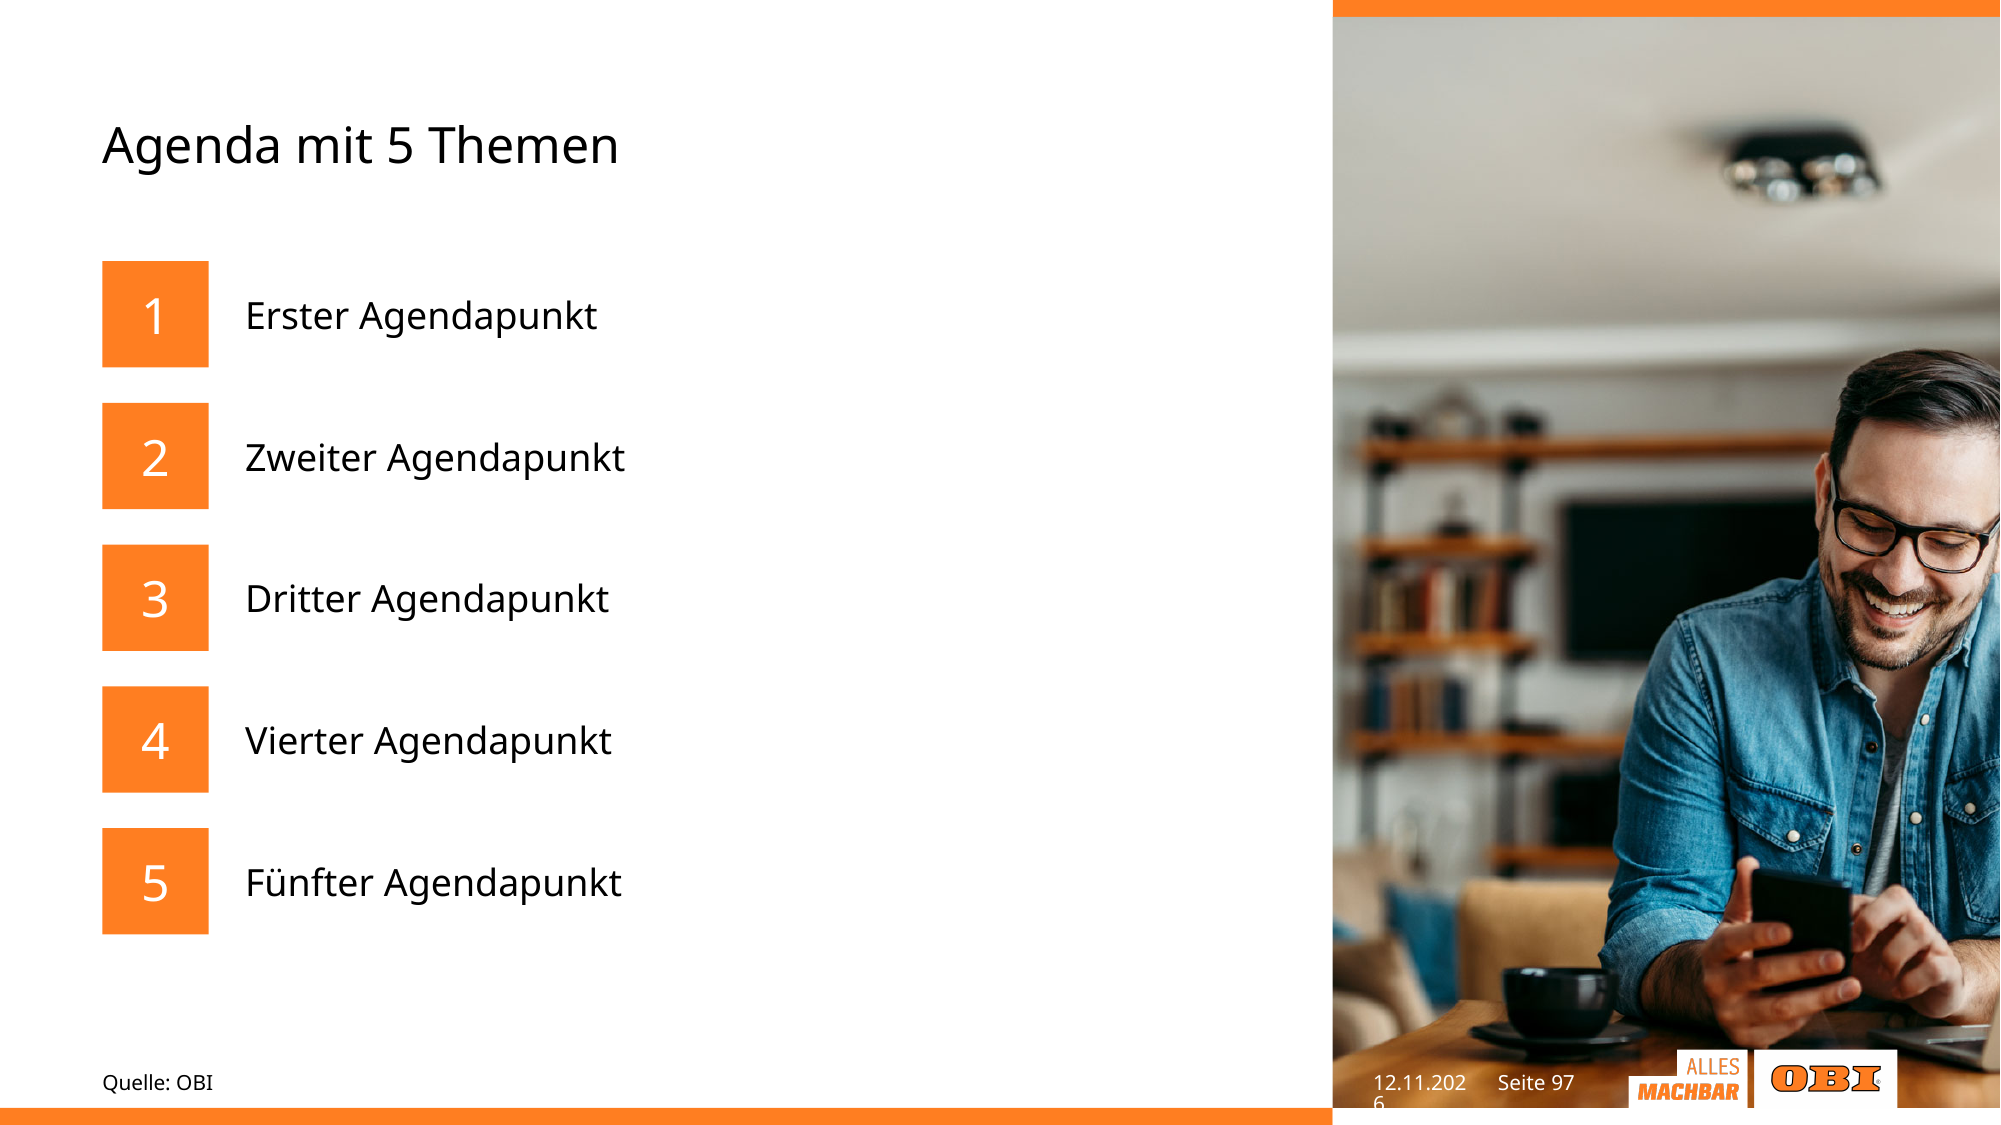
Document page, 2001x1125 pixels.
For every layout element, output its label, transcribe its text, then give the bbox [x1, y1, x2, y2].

title Agenda mit 5 Themen [102, 112, 1271, 174]
list Zweiter Agendapunkt [245, 433, 1271, 479]
list Erster Agendapunkt [245, 291, 1271, 337]
list 2 [102, 402, 209, 510]
list 1 [102, 261, 209, 368]
list 4 [102, 686, 209, 793]
list 5 [102, 828, 209, 935]
footer Quelle: OBI [102, 1071, 1271, 1097]
list Vierter Agendapunkt [245, 716, 1271, 763]
picture [1971, 739, 1978, 763]
list 3 [102, 544, 209, 651]
list Dritter Agendapunkt [245, 575, 1271, 621]
list Fünfter Agendapunkt [245, 858, 1271, 904]
picture [1332, 16, 2000, 1109]
